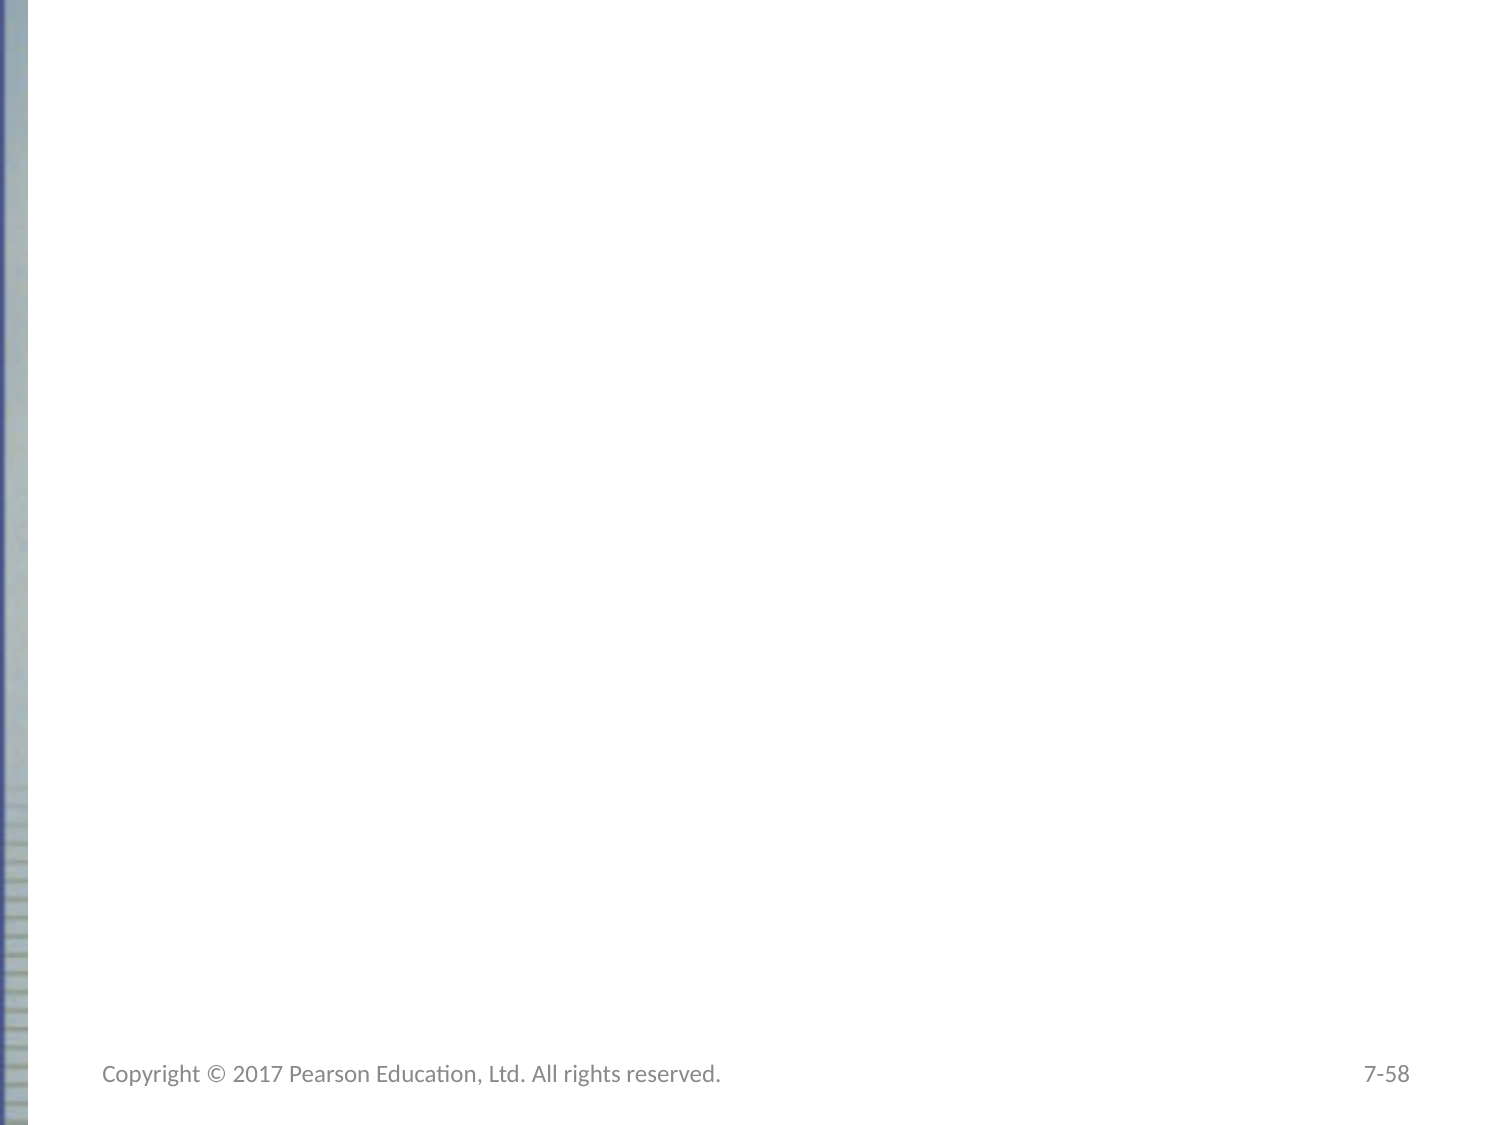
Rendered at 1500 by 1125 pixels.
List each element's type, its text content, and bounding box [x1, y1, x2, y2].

picture [0, 0, 28, 1125]
footer Copyright © 2017 Pearson Education, Ltd. All rights reserved. [75, 1042, 750, 1103]
slide_number 7-58 [1074, 1042, 1425, 1103]
